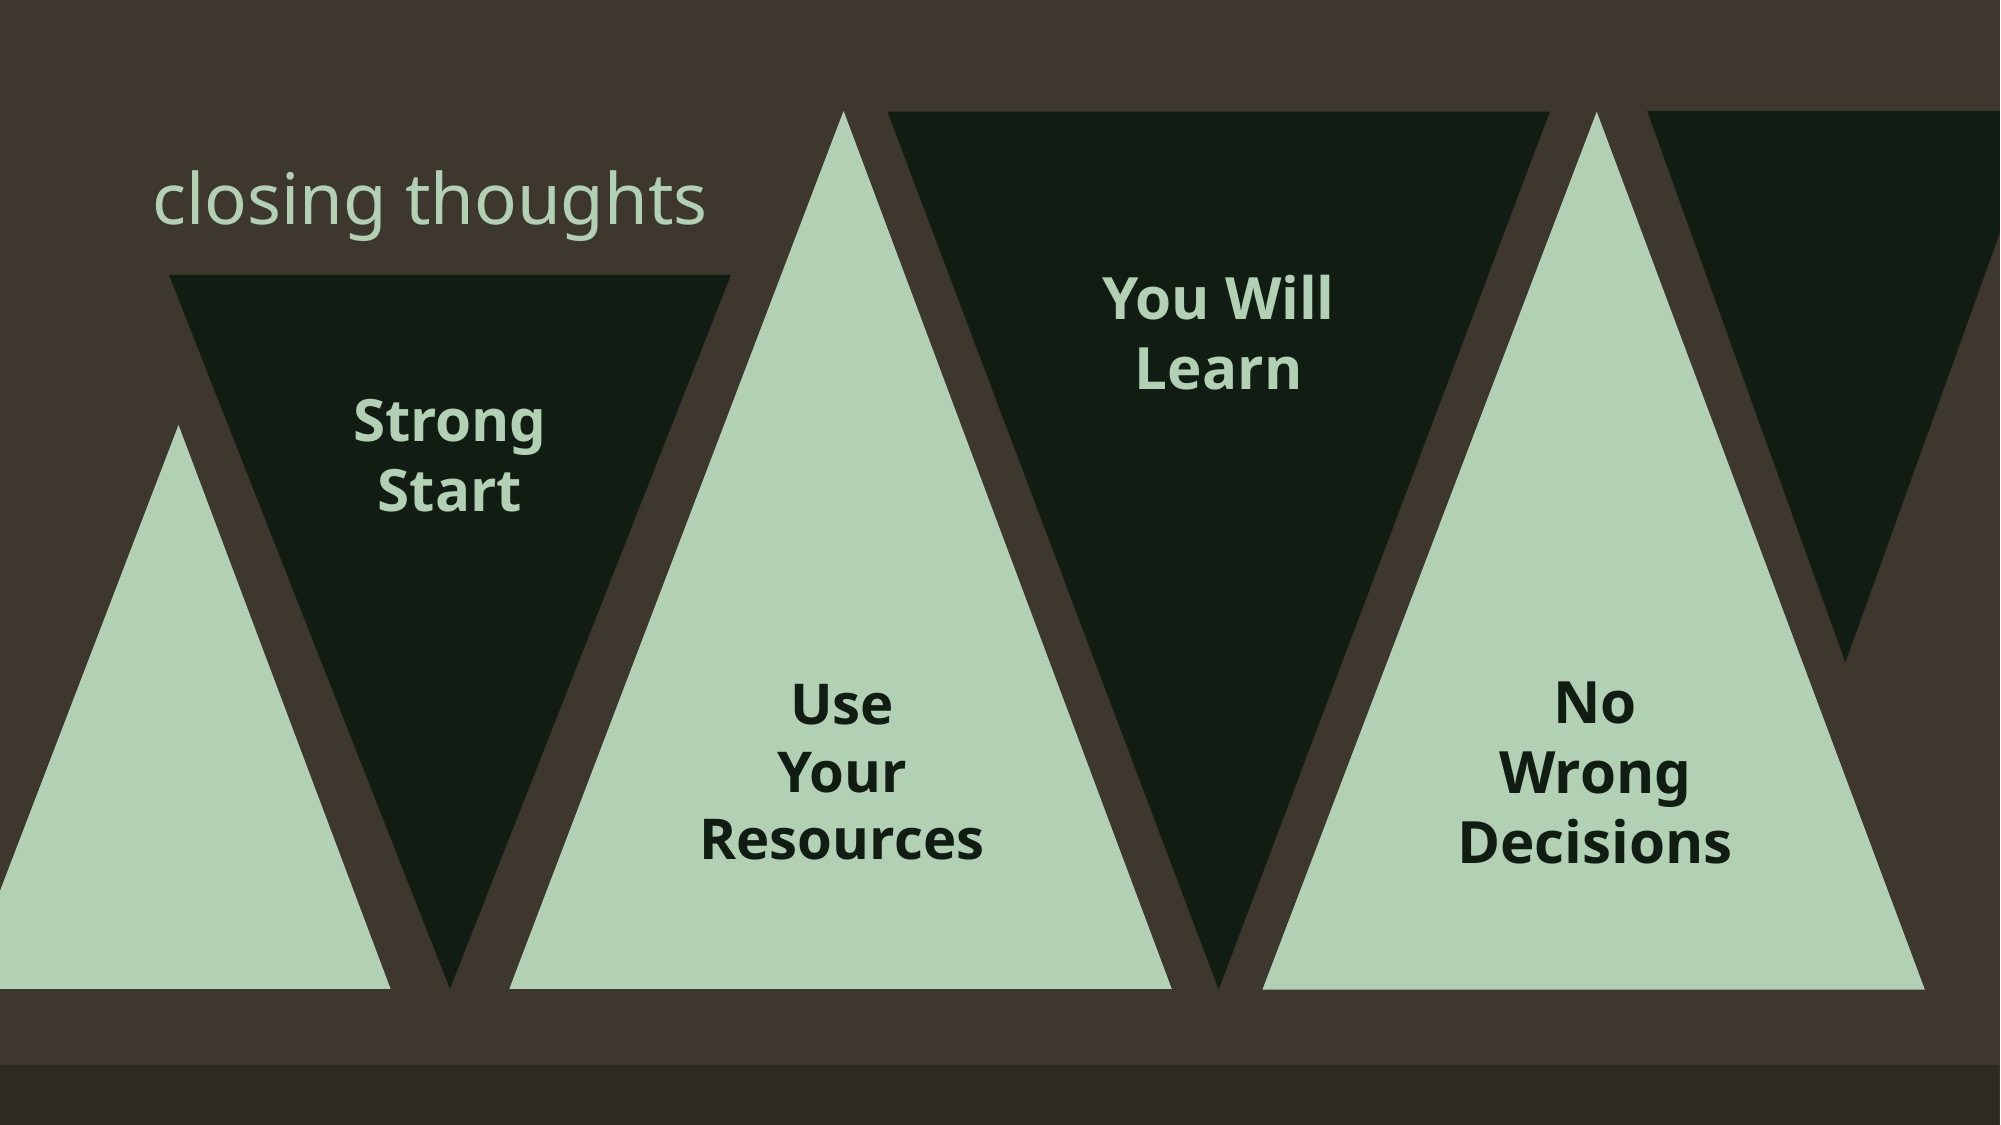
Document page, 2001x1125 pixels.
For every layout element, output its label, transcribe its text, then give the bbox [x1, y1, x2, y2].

text_box Strong Start [167, 273, 733, 992]
text_box You Will Learn [885, 110, 1552, 993]
text_box [0, 422, 393, 990]
title closing thoughts [137, 59, 1863, 248]
text_box No Wrong Decisions [1260, 108, 1927, 991]
text_box [1645, 109, 2000, 666]
text_box Use Your Resources [507, 107, 1174, 990]
